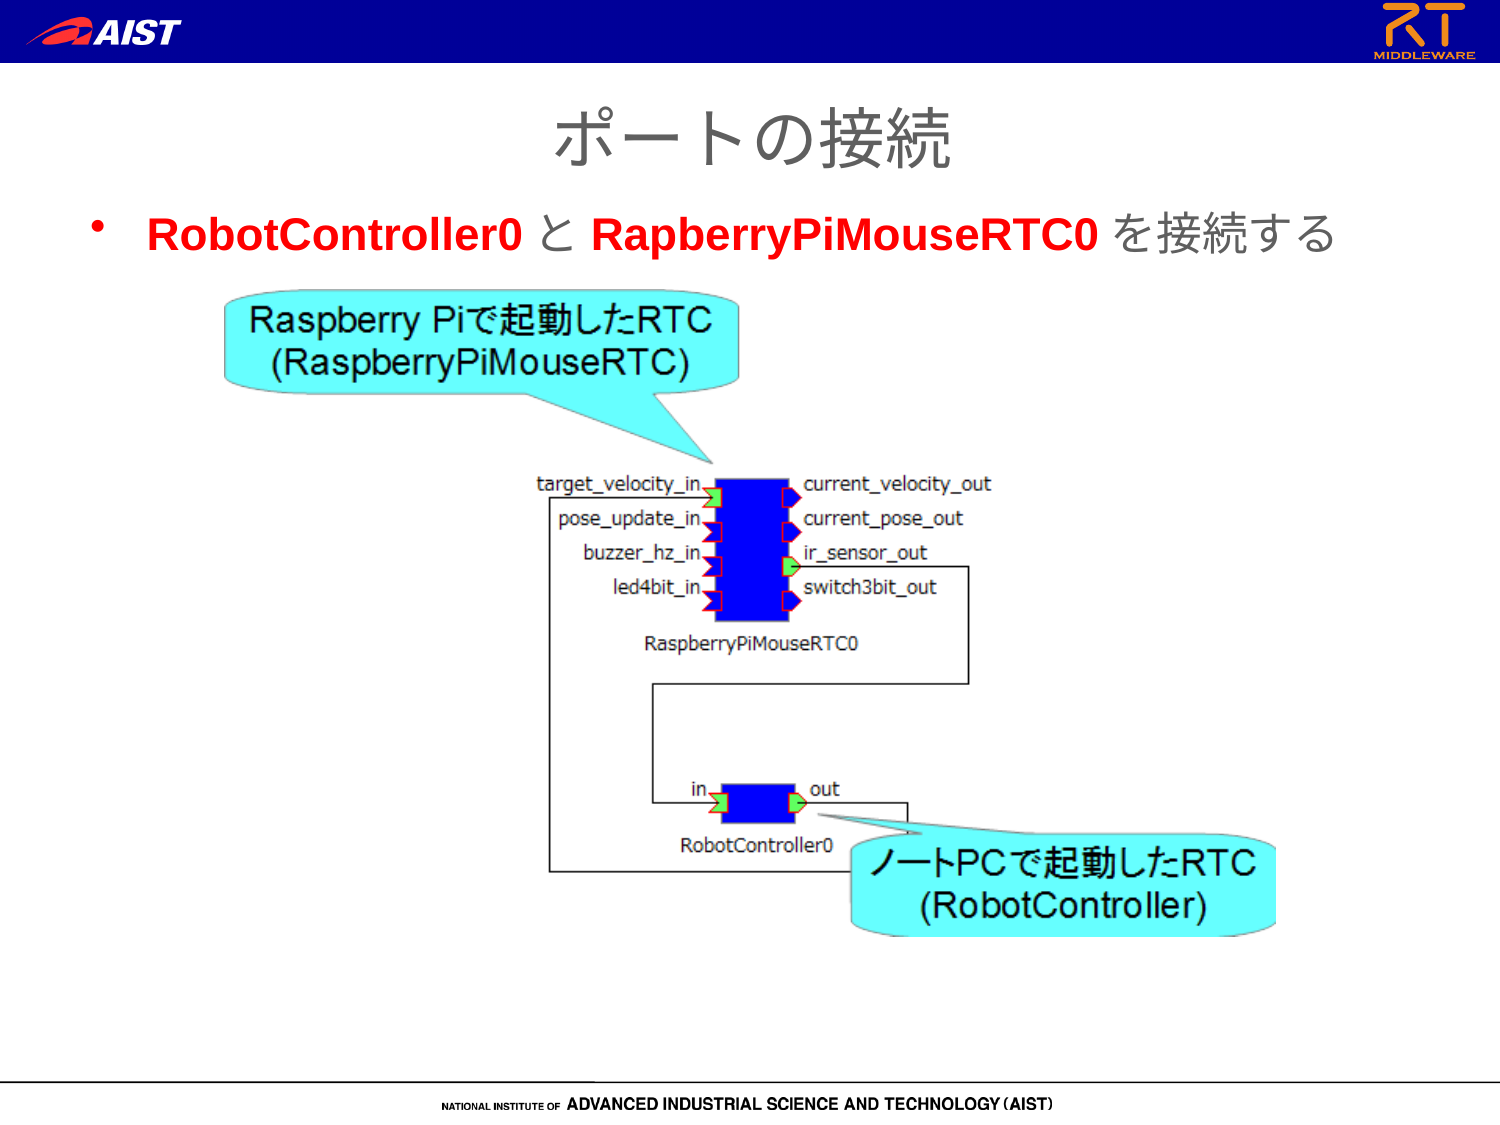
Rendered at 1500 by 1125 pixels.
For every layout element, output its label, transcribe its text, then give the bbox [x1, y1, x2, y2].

picture [442, 1097, 1052, 1110]
text_box RobotController0とRapberryPiMouseRTC0を接続する [75, 208, 1442, 415]
title ポートの接続 [29, 66, 1474, 208]
picture [0, 0, 1500, 63]
picture [223, 288, 1276, 937]
